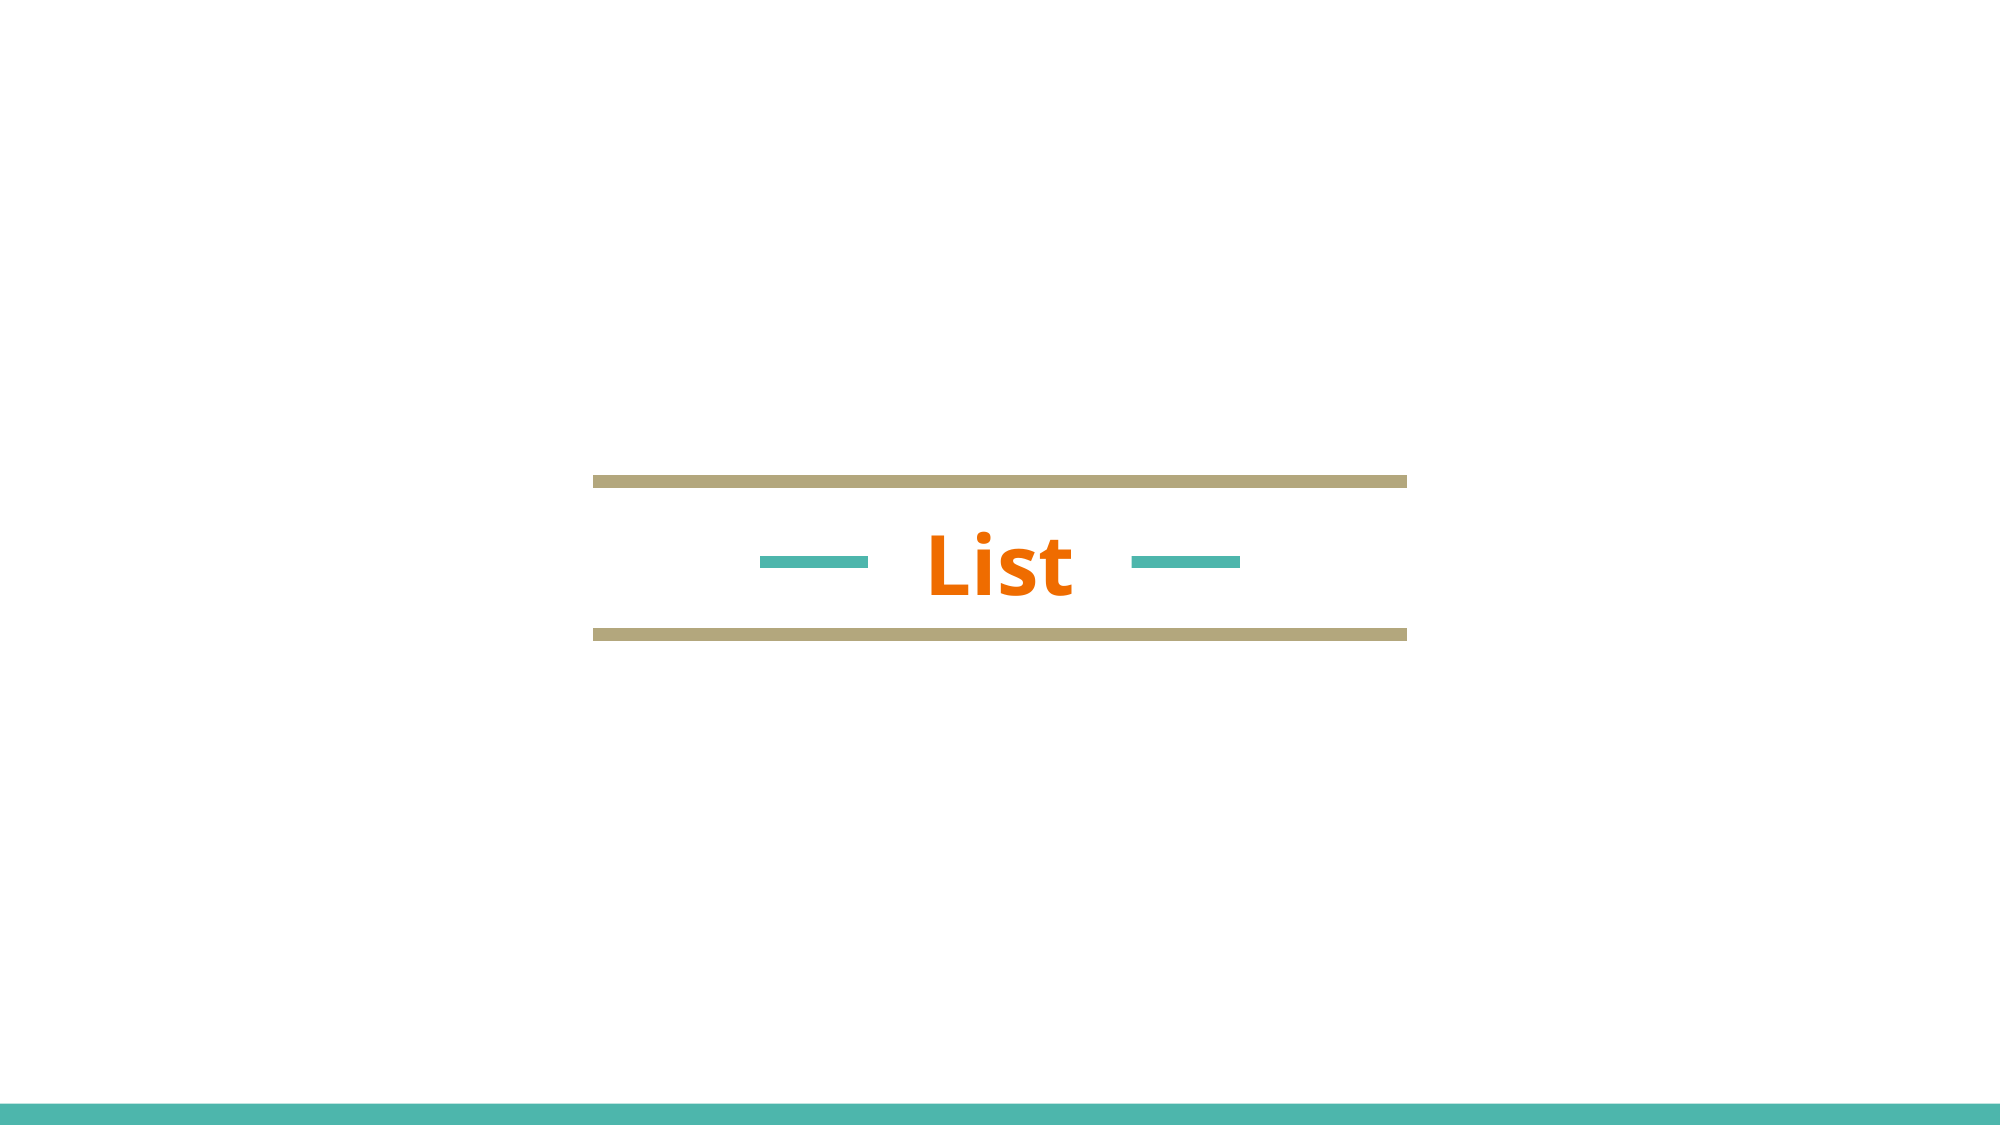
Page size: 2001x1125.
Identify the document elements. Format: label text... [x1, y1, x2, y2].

text_box List [866, 490, 1134, 561]
text_box List [866, 571, 1134, 628]
